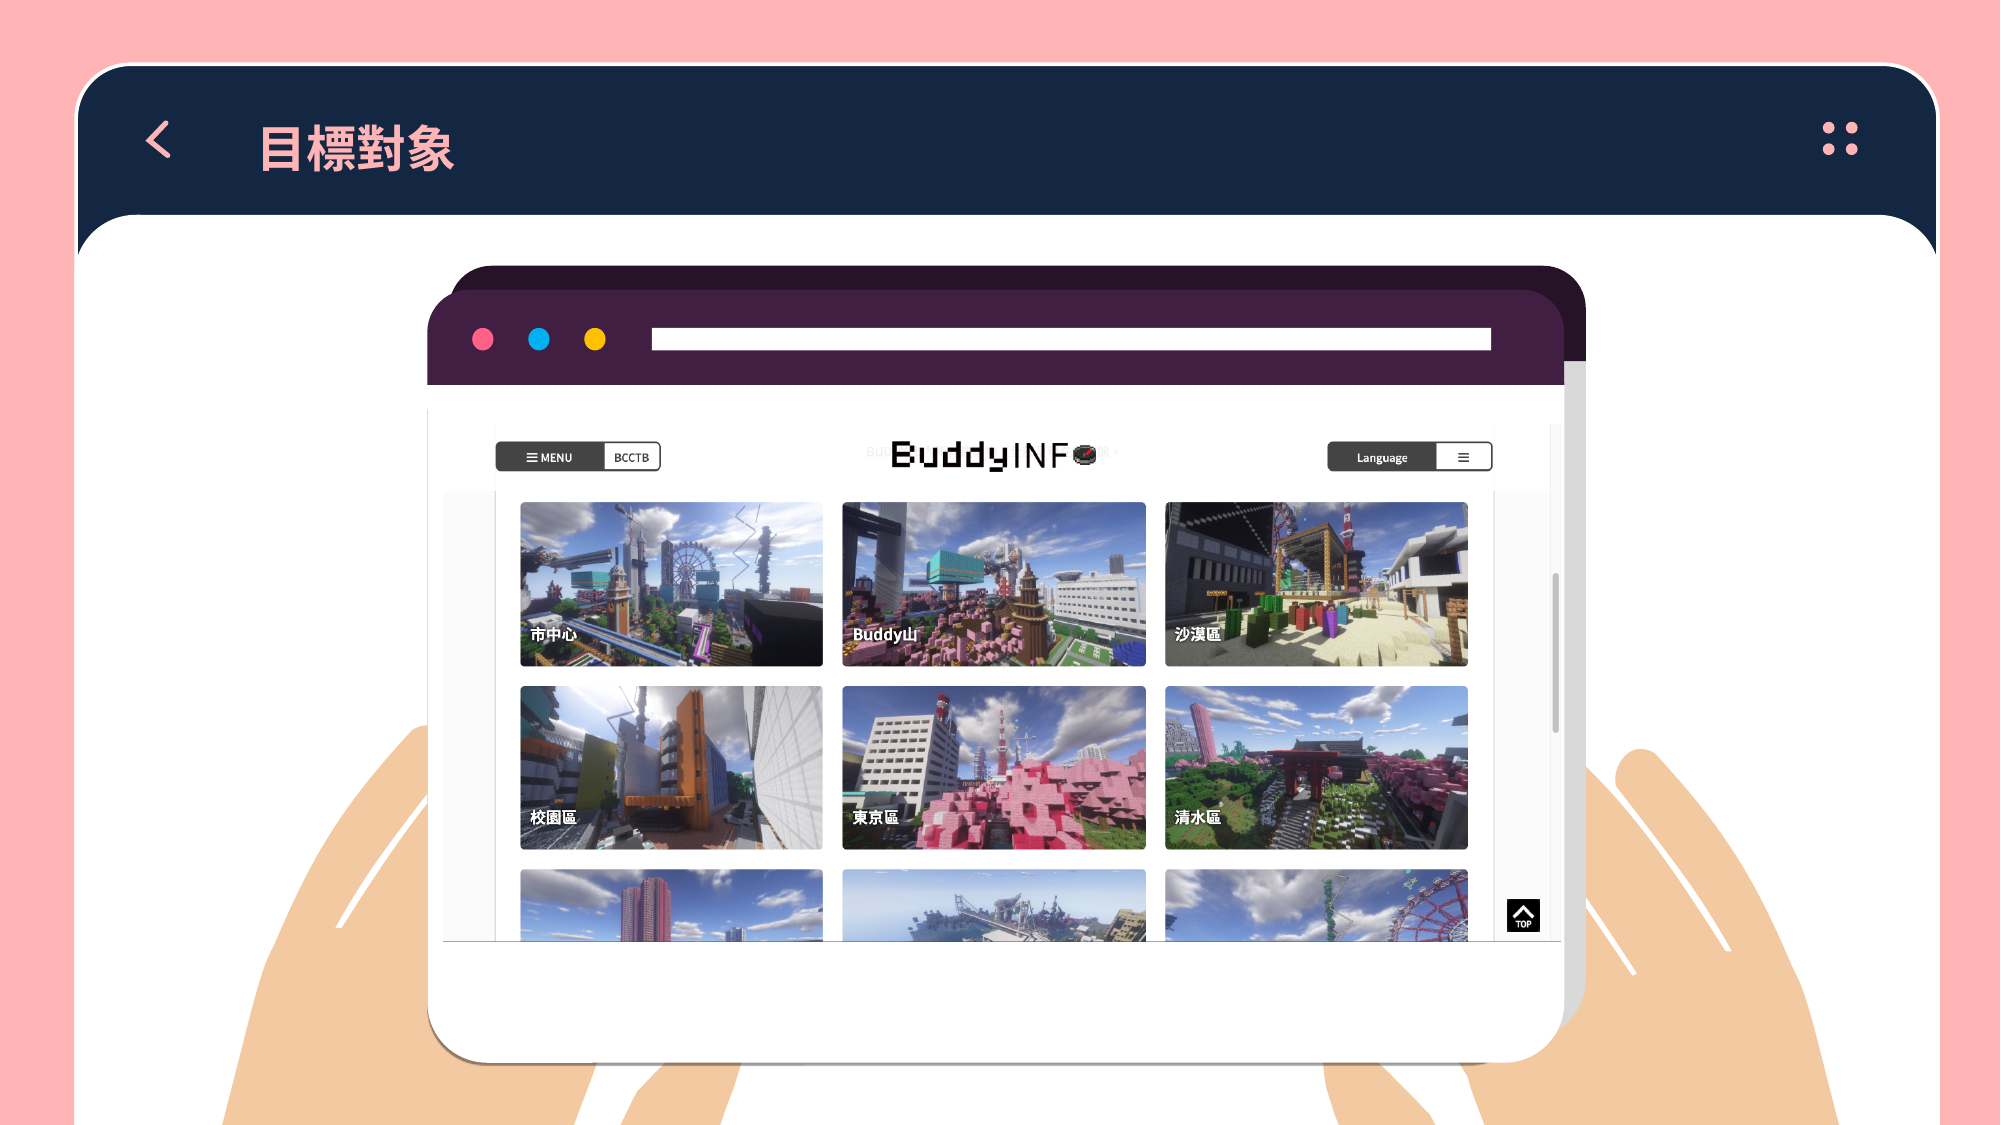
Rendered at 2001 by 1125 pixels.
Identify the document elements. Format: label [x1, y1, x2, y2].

picture [443, 424, 1560, 943]
text_box [76, 64, 1938, 1125]
text_box [427, 265, 1586, 1063]
